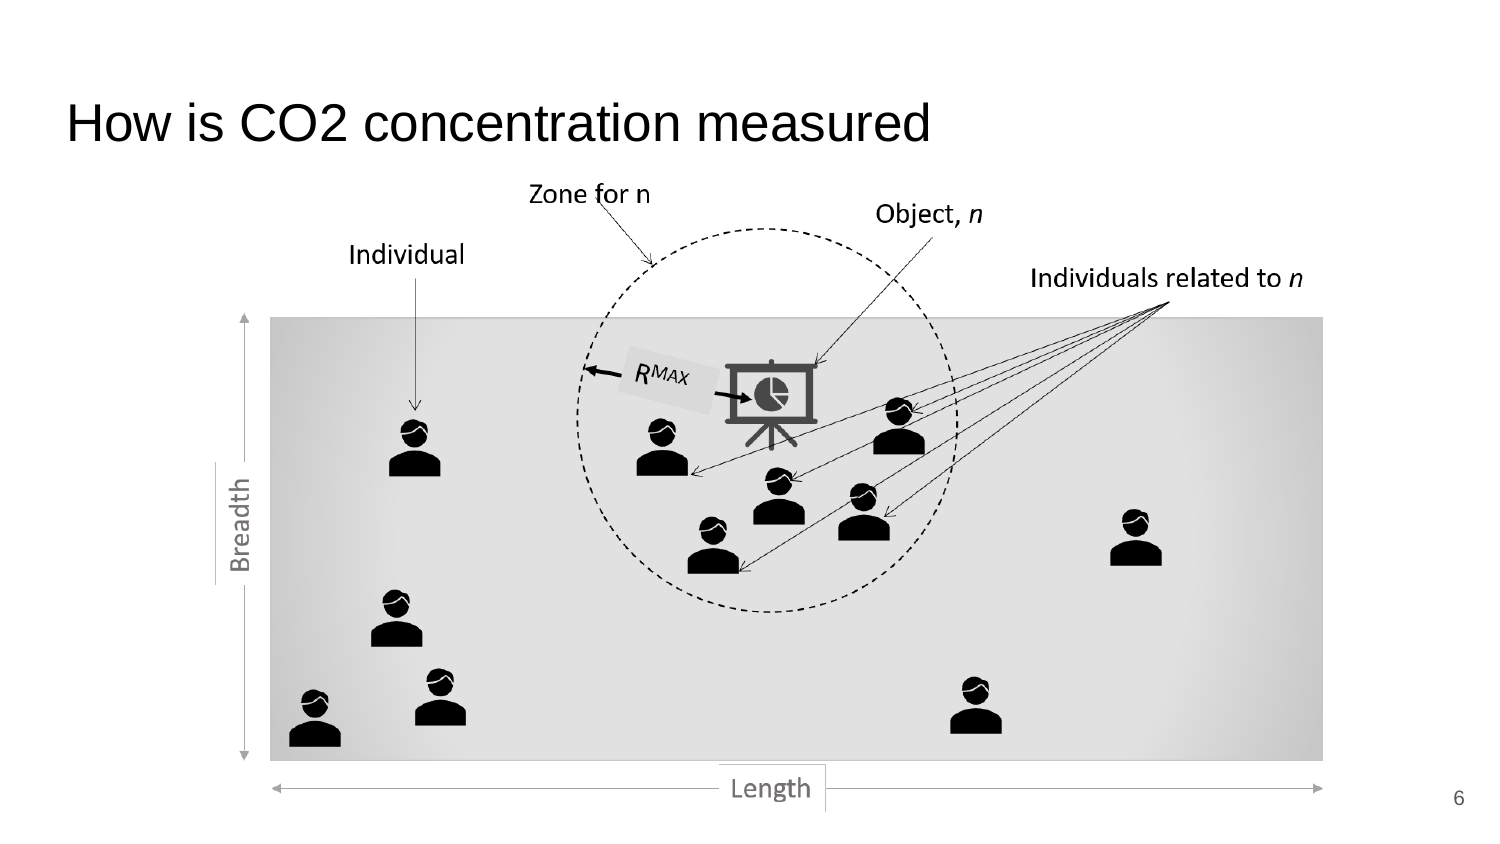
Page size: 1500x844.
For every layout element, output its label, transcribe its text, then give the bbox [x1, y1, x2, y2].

slide_number ‹#› [1389, 764, 1480, 830]
title How is CO2 concentration measured [51, 72, 1449, 167]
picture [211, 166, 1333, 823]
